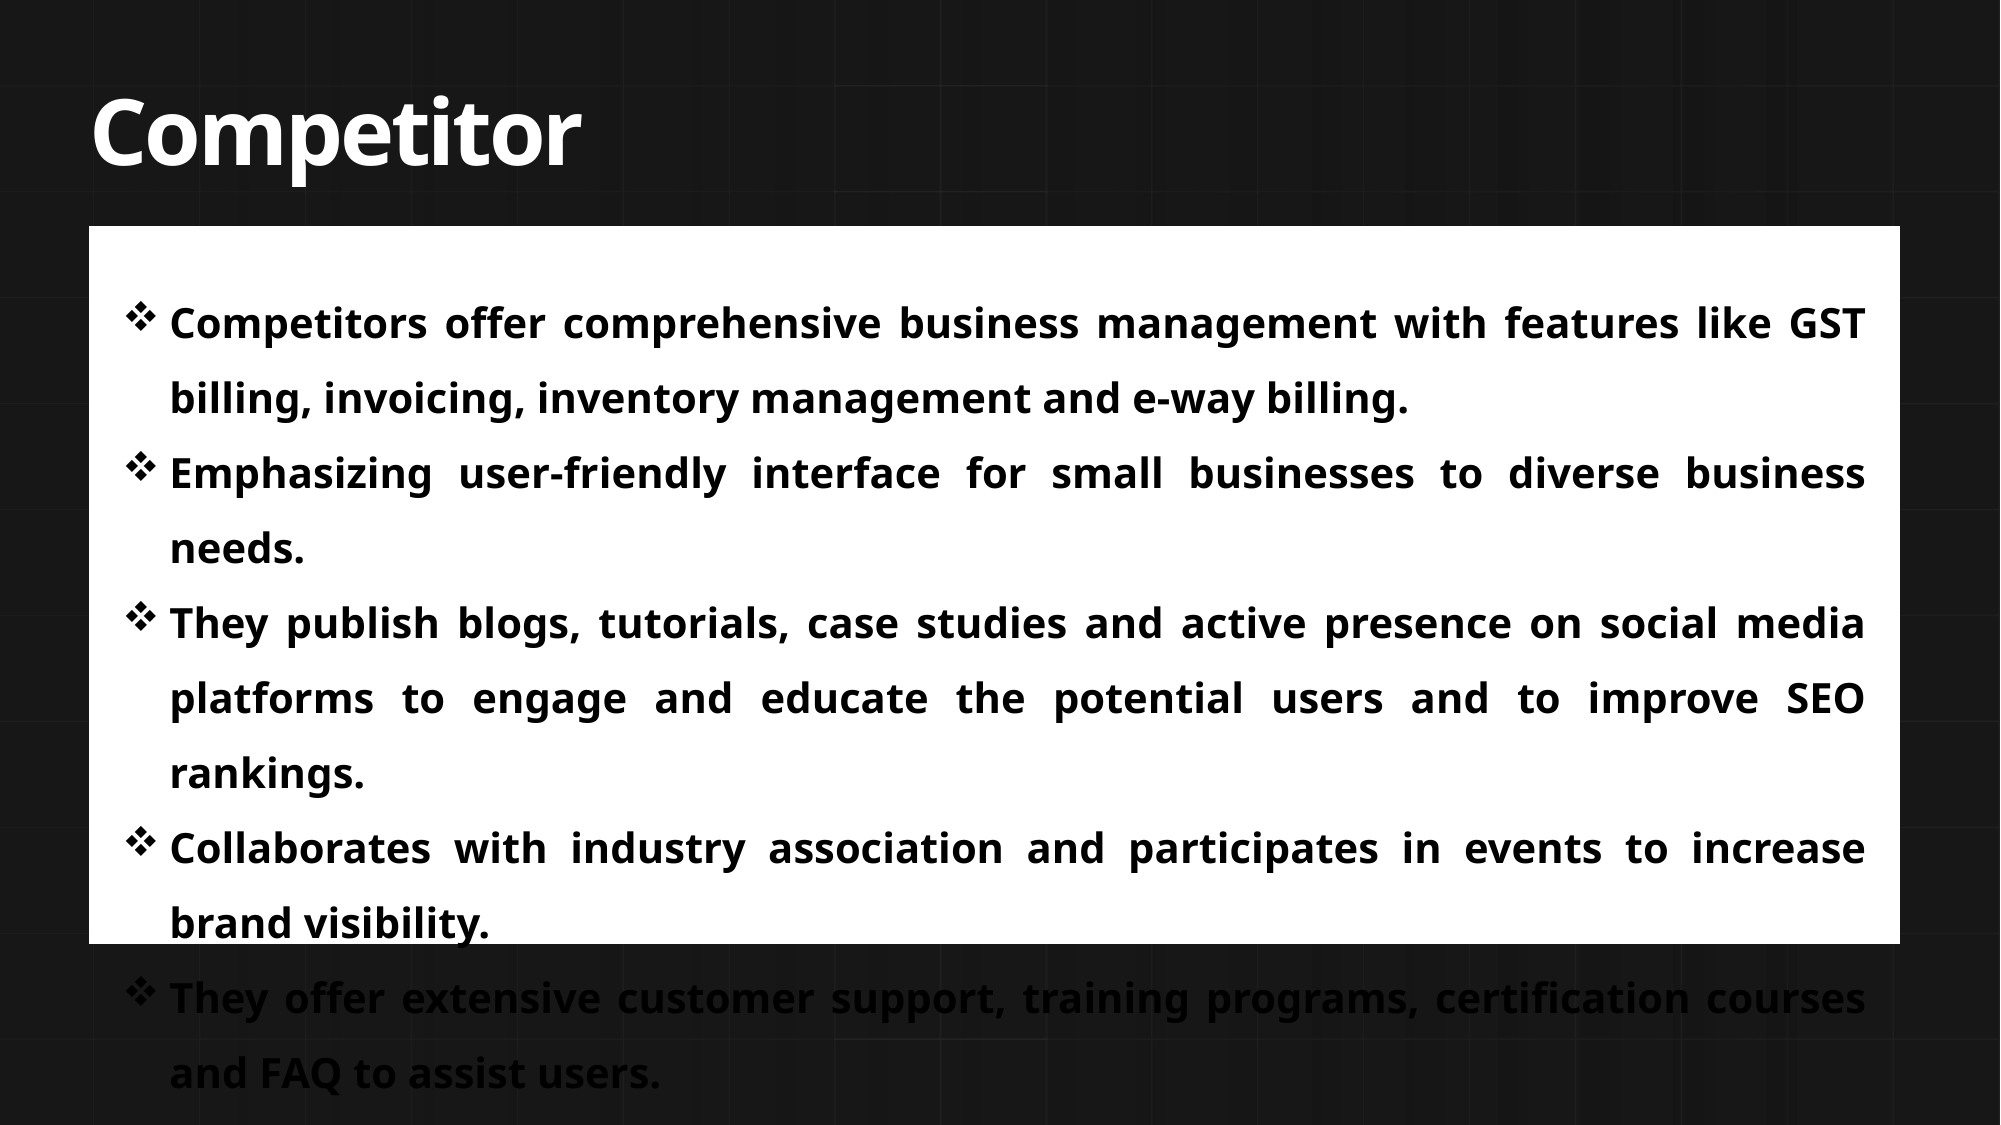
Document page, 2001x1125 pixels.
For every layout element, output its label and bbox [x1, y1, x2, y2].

text_box [0, 0, 2000, 1125]
text_box [89, 225, 1901, 945]
